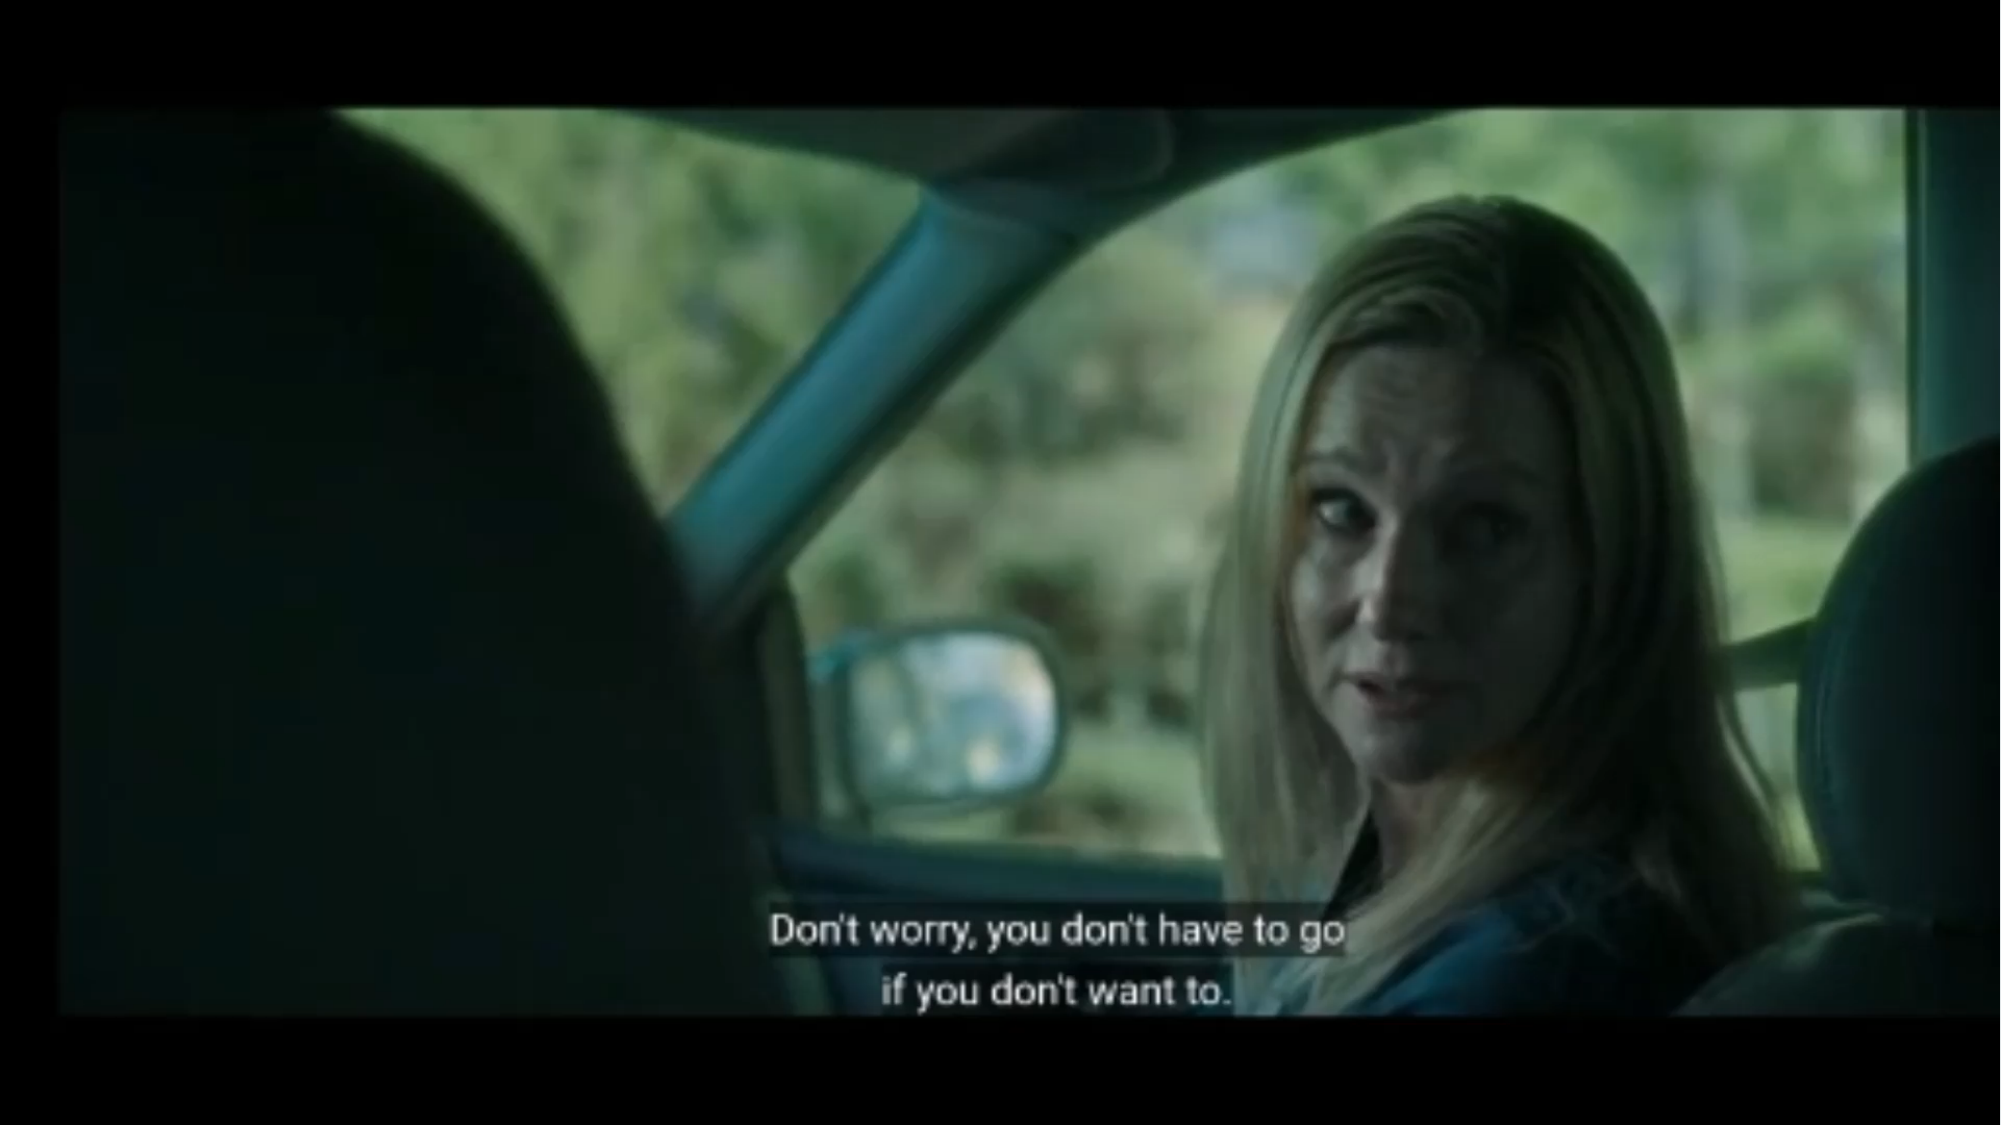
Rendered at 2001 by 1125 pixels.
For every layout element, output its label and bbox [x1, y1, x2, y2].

text_box [0, 0, 2000, 1125]
